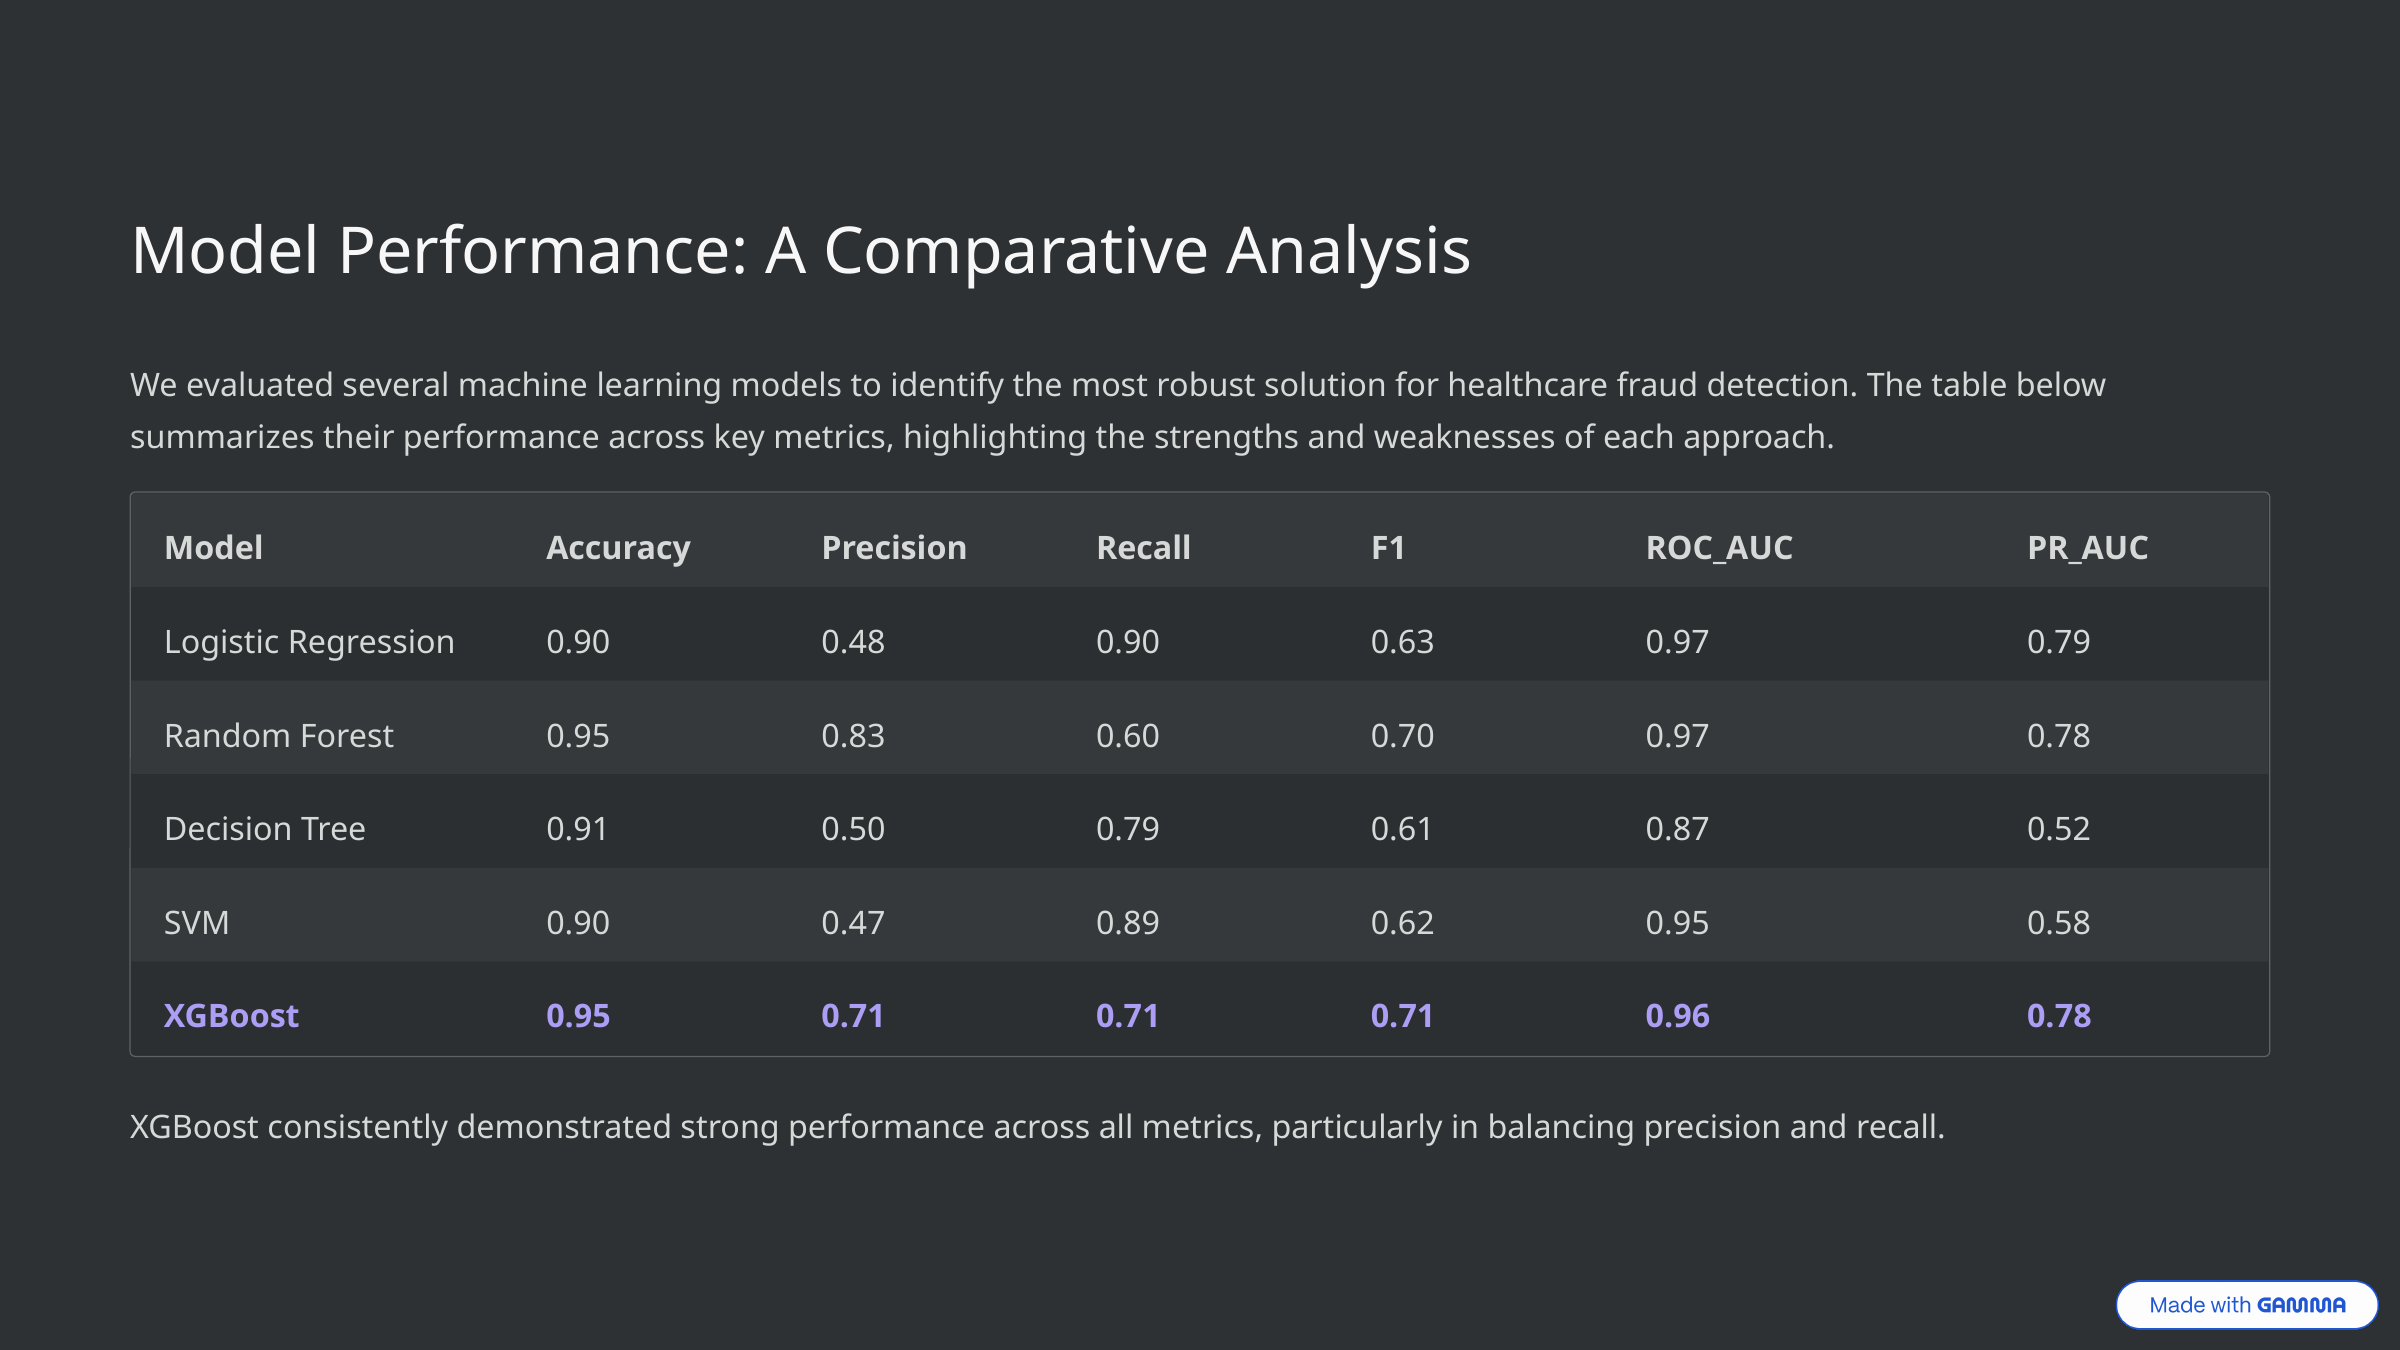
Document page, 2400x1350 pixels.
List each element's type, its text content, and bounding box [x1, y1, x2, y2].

text_box 0.95 [546, 701, 755, 754]
text_box 0.48 [821, 607, 1030, 660]
text_box Model Performance: A Comparative Analysis [130, 204, 1488, 287]
picture [2106, 1271, 2389, 1339]
text_box Precision [821, 514, 1030, 567]
text_box Accuracy [546, 514, 755, 567]
text_box 0.95 [546, 982, 755, 1035]
text_box 0.71 [1096, 982, 1305, 1035]
text_box Logistic Regression [163, 607, 480, 660]
text_box Model [163, 514, 480, 567]
text_box 0.78 [2027, 982, 2236, 1035]
text_box 0.78 [2027, 701, 2236, 754]
text_box [131, 961, 2269, 1056]
text_box 0.87 [1645, 795, 1961, 848]
text_box 0.58 [2027, 888, 2236, 941]
text_box F1 [1370, 514, 1580, 567]
text_box Random Forest [163, 701, 480, 754]
text_box We evaluated several machine learning models to identify the most robust solution for healthcare fraud detection. The table below summarizes their performance across key metrics, highlighting the strengths and weaknesses of each approach. [130, 351, 2270, 456]
text_box 0.61 [1370, 795, 1580, 848]
text_box Decision Tree [163, 795, 480, 848]
text_box 0.79 [2027, 607, 2236, 660]
text_box PR_AUC [2027, 514, 2236, 567]
text_box 0.90 [1096, 607, 1305, 660]
text_box 0.95 [1645, 888, 1961, 941]
text_box 0.70 [1370, 701, 1580, 754]
text_box XGBoost [163, 982, 480, 1035]
text_box [131, 586, 2269, 680]
text_box [131, 680, 2269, 774]
text_box 0.47 [821, 888, 1030, 941]
text_box 0.90 [546, 607, 755, 660]
text_box 0.90 [546, 888, 755, 941]
text_box 0.50 [821, 795, 1030, 848]
text_box 0.52 [2027, 795, 2236, 848]
text_box 0.97 [1645, 607, 1961, 660]
text_box SVM [163, 888, 480, 941]
text_box 0.96 [1645, 982, 1961, 1035]
text_box 0.71 [1370, 982, 1580, 1035]
text_box 0.62 [1370, 888, 1580, 941]
text_box 0.60 [1096, 701, 1305, 754]
text_box ROC_AUC [1645, 514, 1961, 567]
text_box Recall [1096, 514, 1305, 567]
text_box 0.83 [821, 701, 1030, 754]
text_box 0.63 [1370, 607, 1580, 660]
text_box 0.91 [546, 795, 755, 848]
text_box 0.79 [1096, 795, 1305, 848]
text_box [131, 493, 2269, 586]
text_box 0.89 [1096, 888, 1305, 941]
text_box [131, 867, 2269, 961]
text_box 0.71 [821, 982, 1030, 1035]
text_box [131, 774, 2269, 867]
text_box XGBoost consistently demonstrated strong performance across all metrics, particularly in balancing precision and recall. [130, 1093, 2270, 1146]
text_box 0.97 [1645, 701, 1961, 754]
